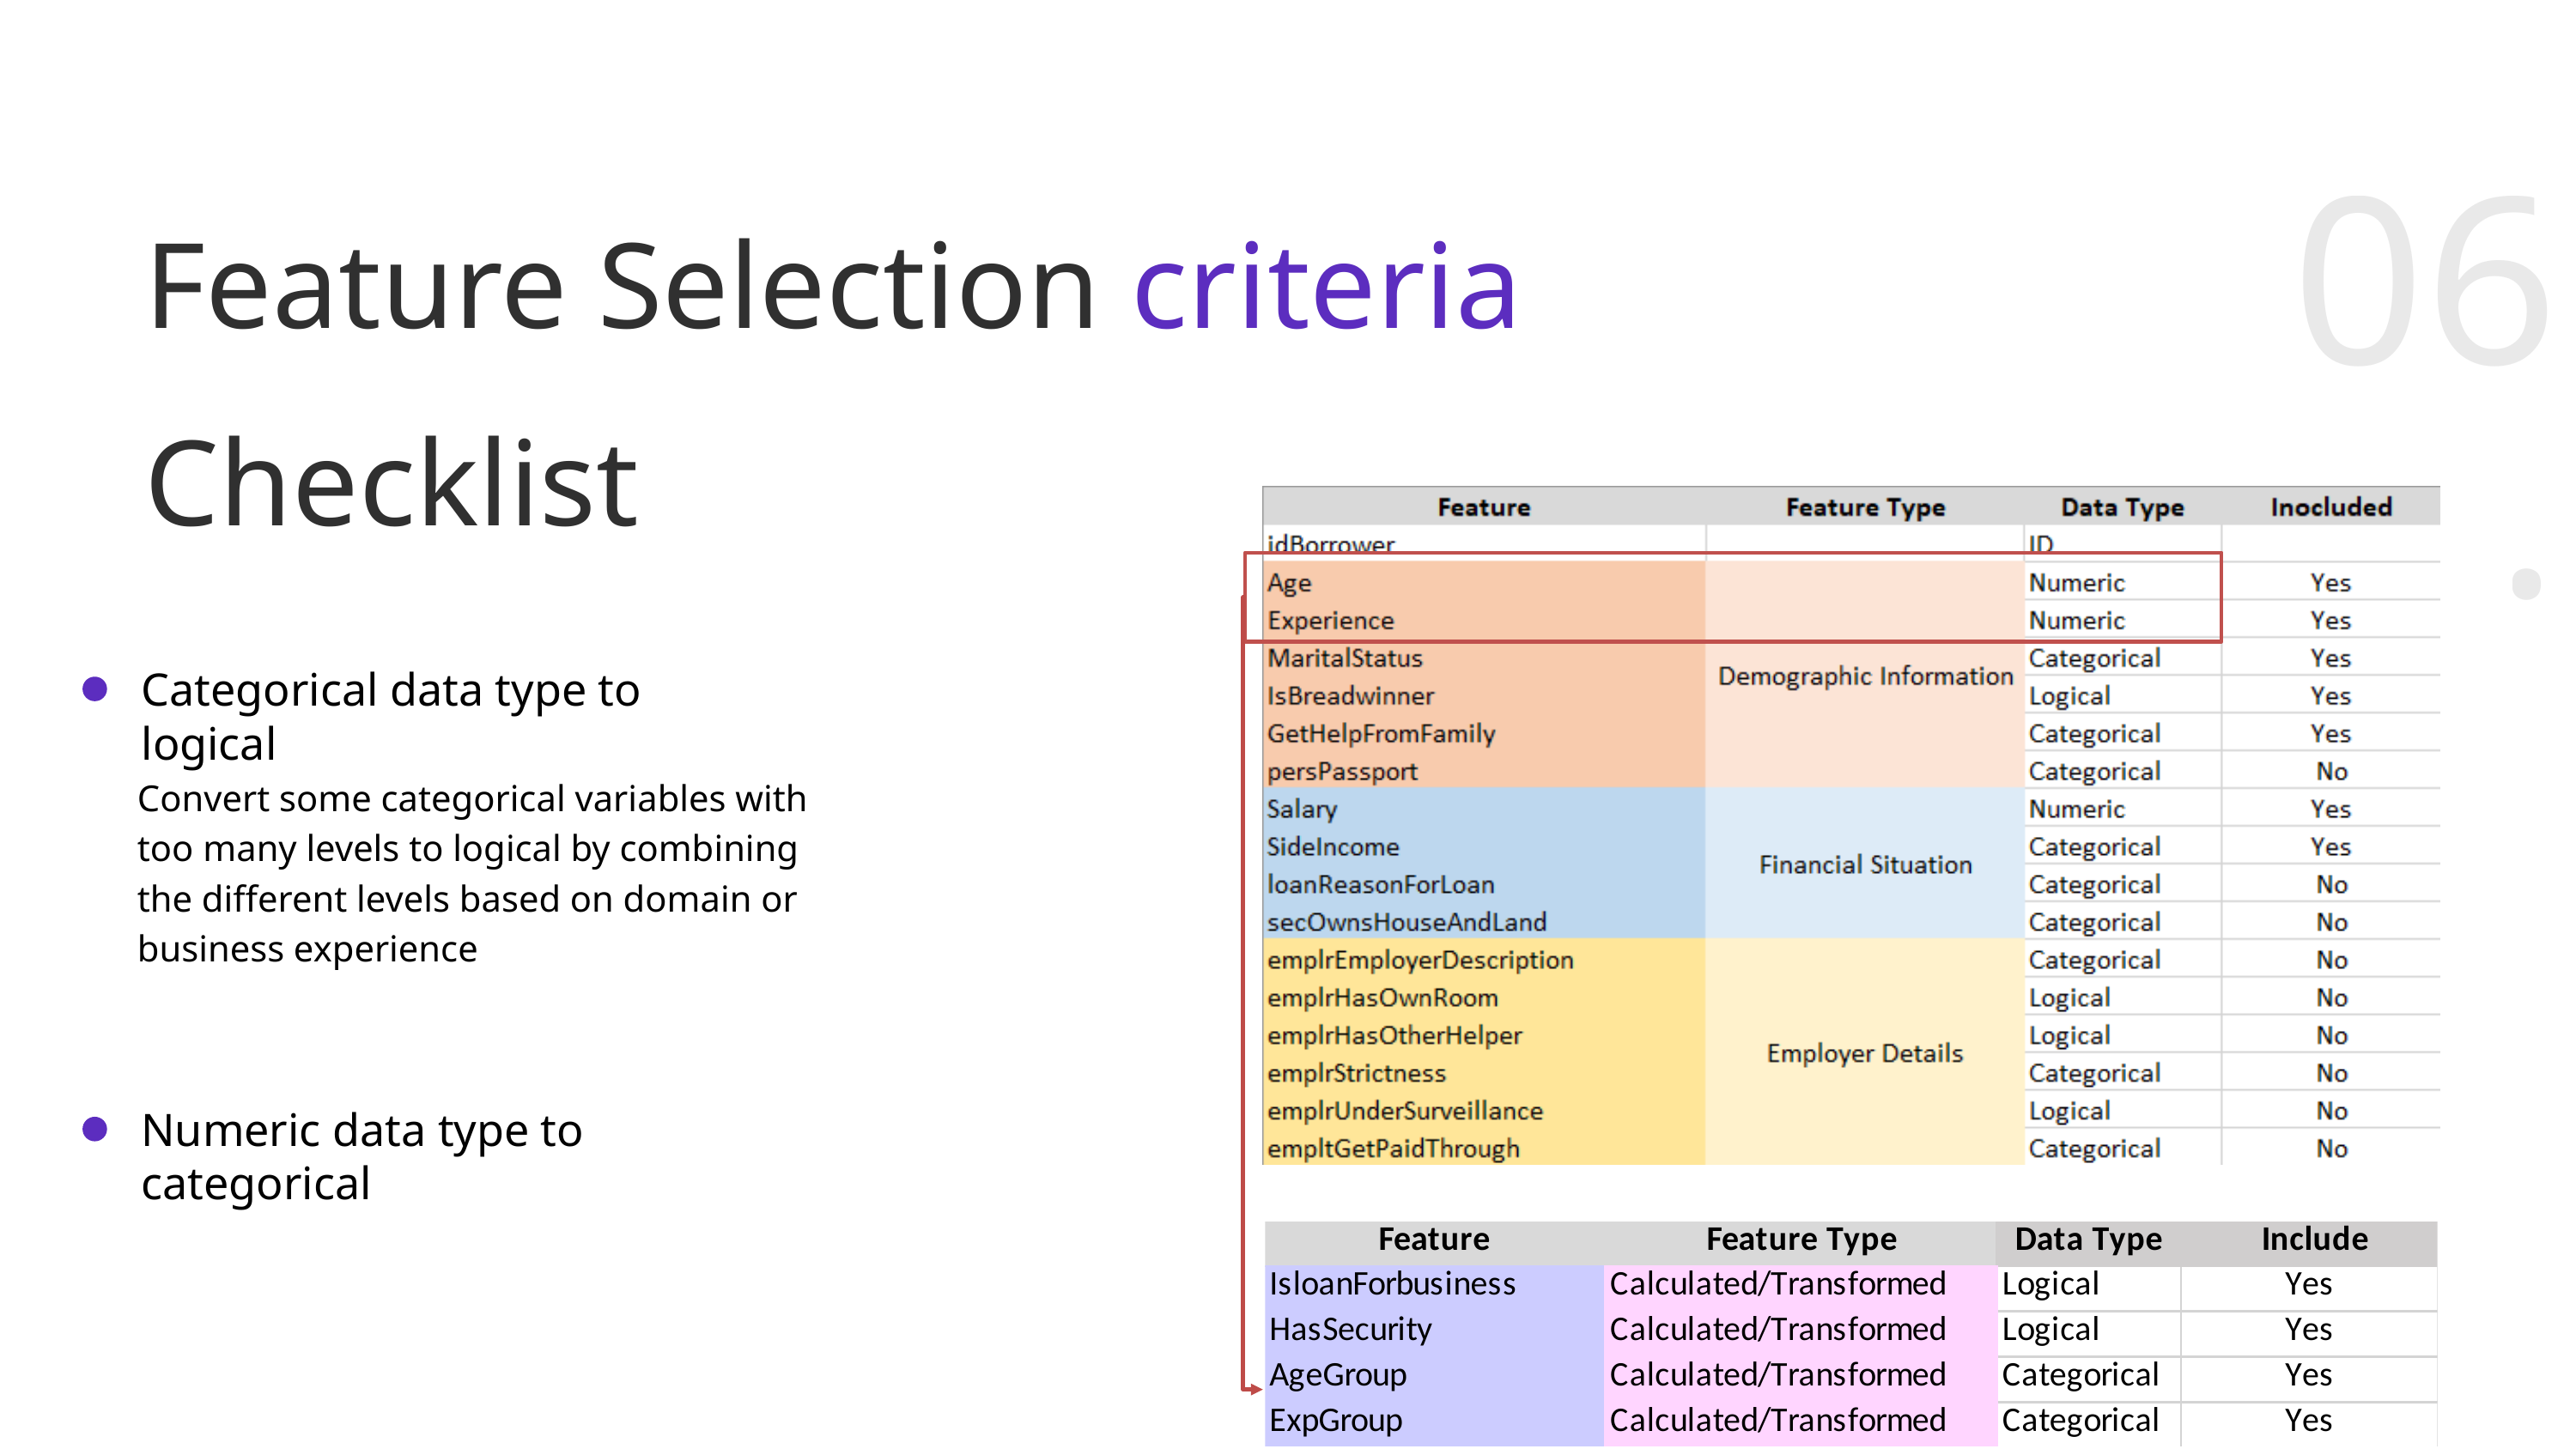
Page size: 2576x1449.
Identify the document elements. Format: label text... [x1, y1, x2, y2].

picture [1262, 486, 2440, 1165]
text_box 06. [2253, 178, 2559, 644]
text_box Feature Selection criteria Checklist [144, 155, 2034, 549]
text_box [82, 661, 861, 1210]
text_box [1244, 552, 2222, 1390]
picture [1262, 1219, 2440, 1449]
